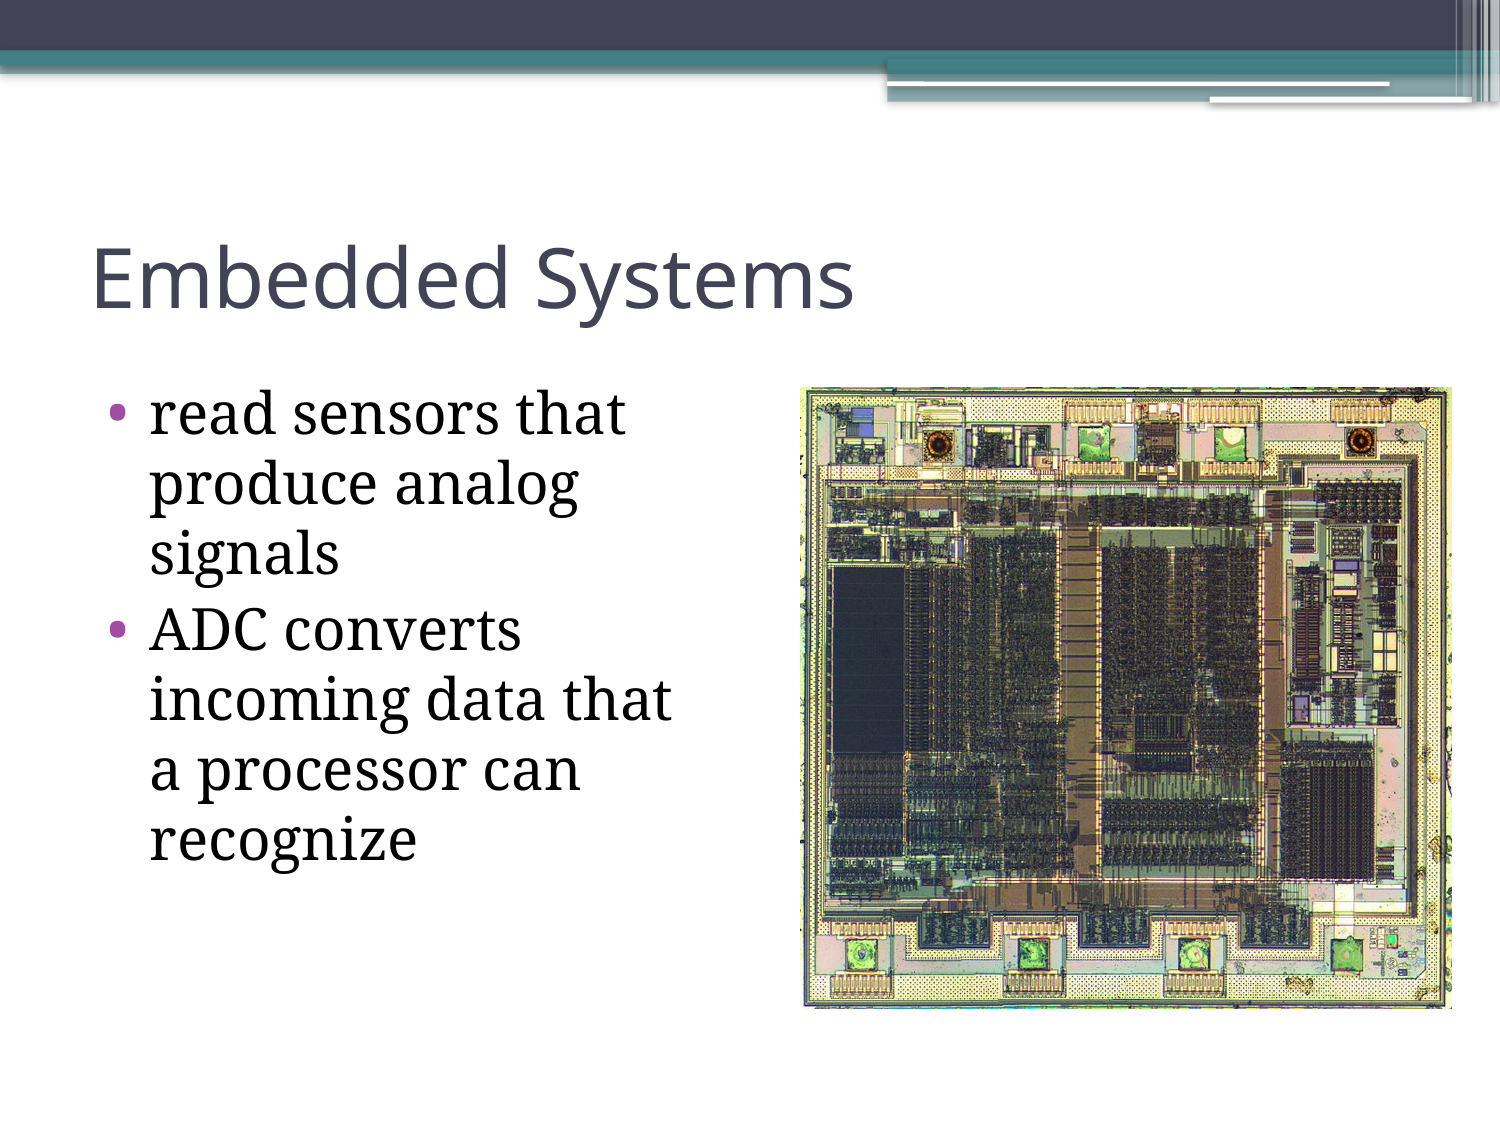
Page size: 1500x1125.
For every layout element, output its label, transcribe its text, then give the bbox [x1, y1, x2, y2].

list read sensors that produce analog signals ADC converts incoming data that a processor can recognize [75, 368, 750, 1079]
picture [799, 387, 1453, 1009]
title Embedded Systems [75, 187, 1425, 363]
